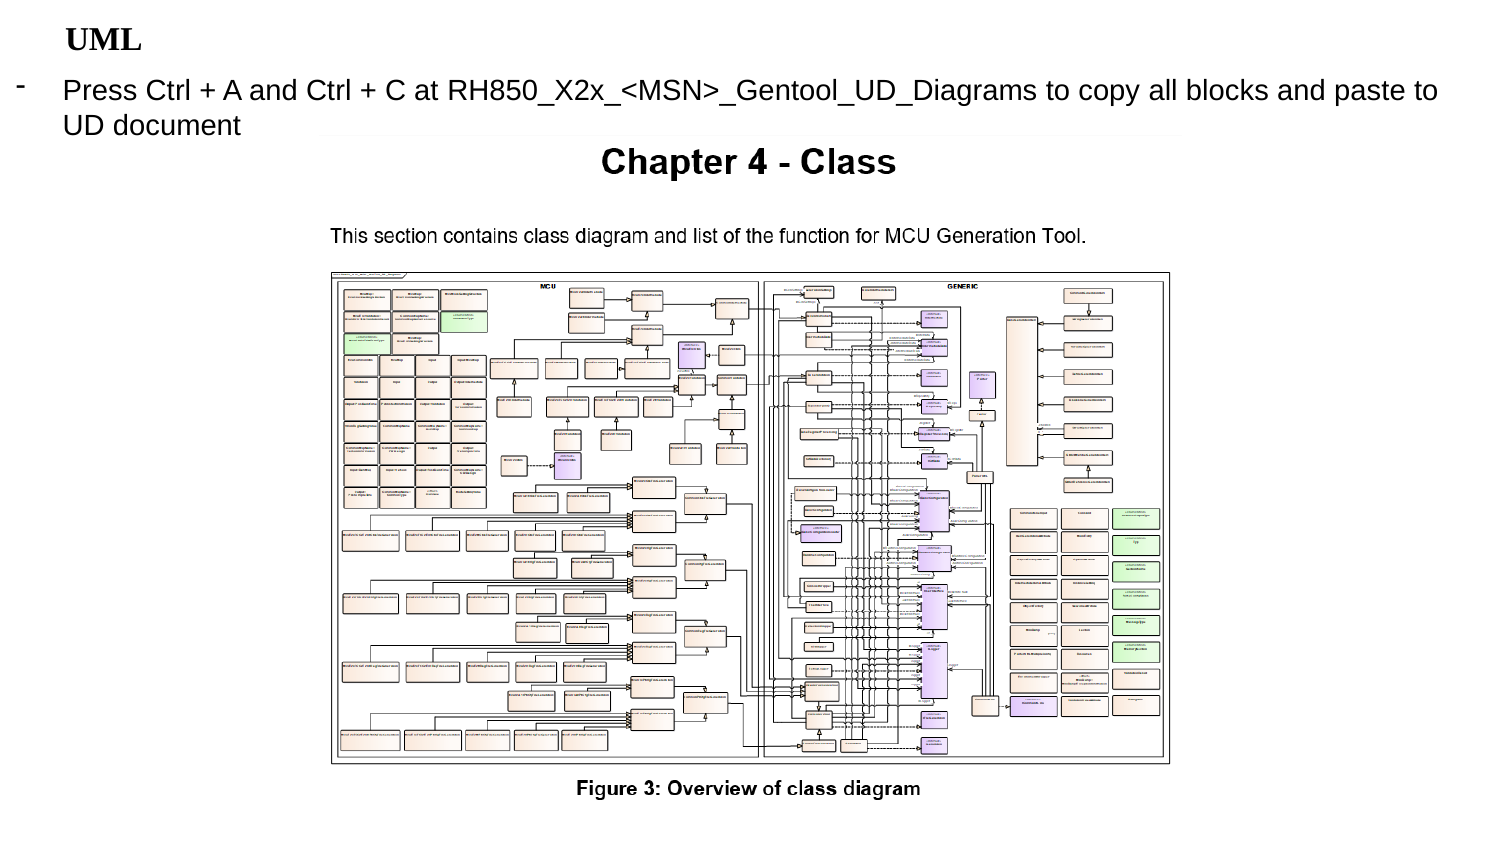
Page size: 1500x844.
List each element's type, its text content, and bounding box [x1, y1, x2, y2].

text_box Press Ctrl + A and Ctrl + C at RH850_X2x_<MSN>_Gentool_UD_Diagrams to copy all blocks and paste to UD document [1, 64, 1500, 149]
title UML [53, 14, 1446, 64]
picture [319, 134, 1182, 809]
